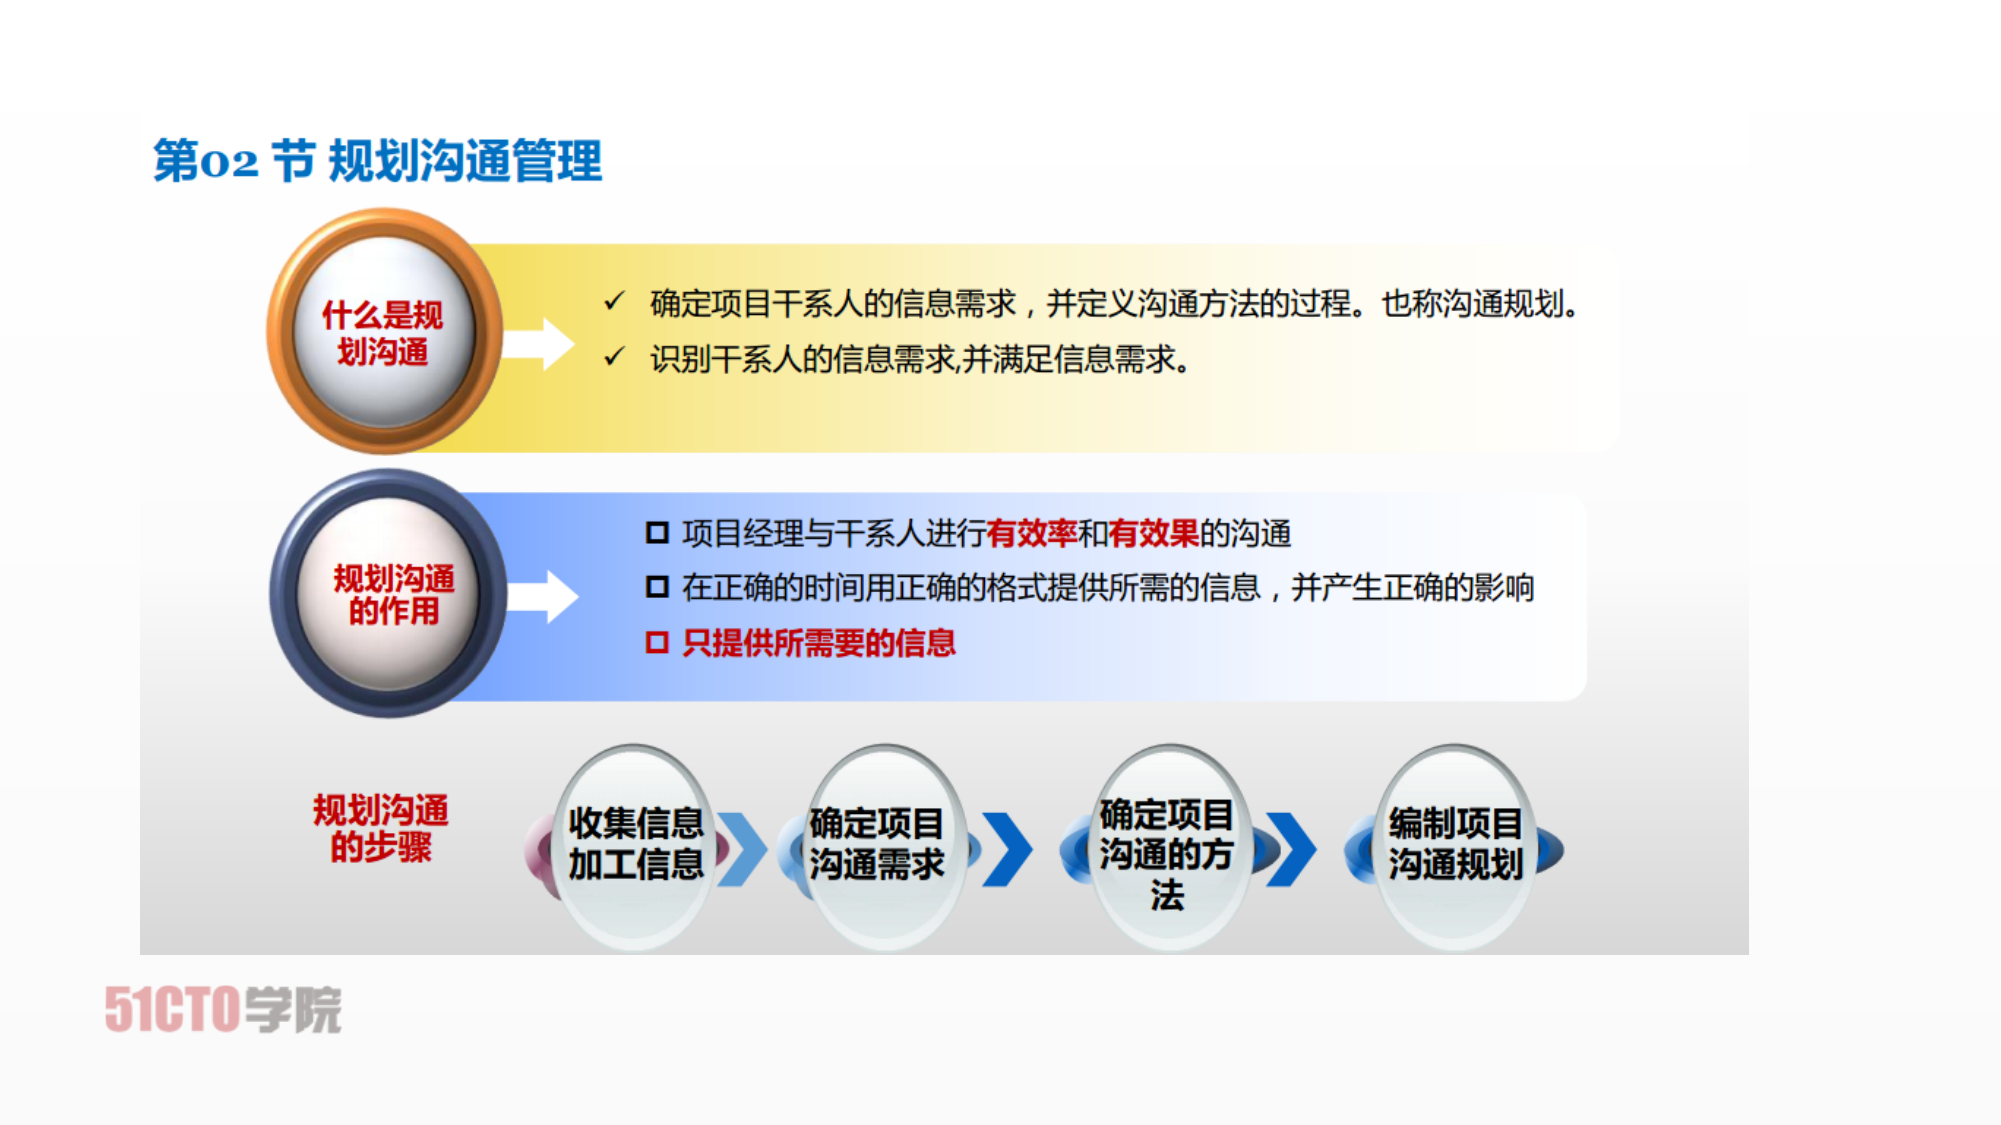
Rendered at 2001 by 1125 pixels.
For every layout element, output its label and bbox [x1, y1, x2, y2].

picture [45, 112, 1749, 1057]
